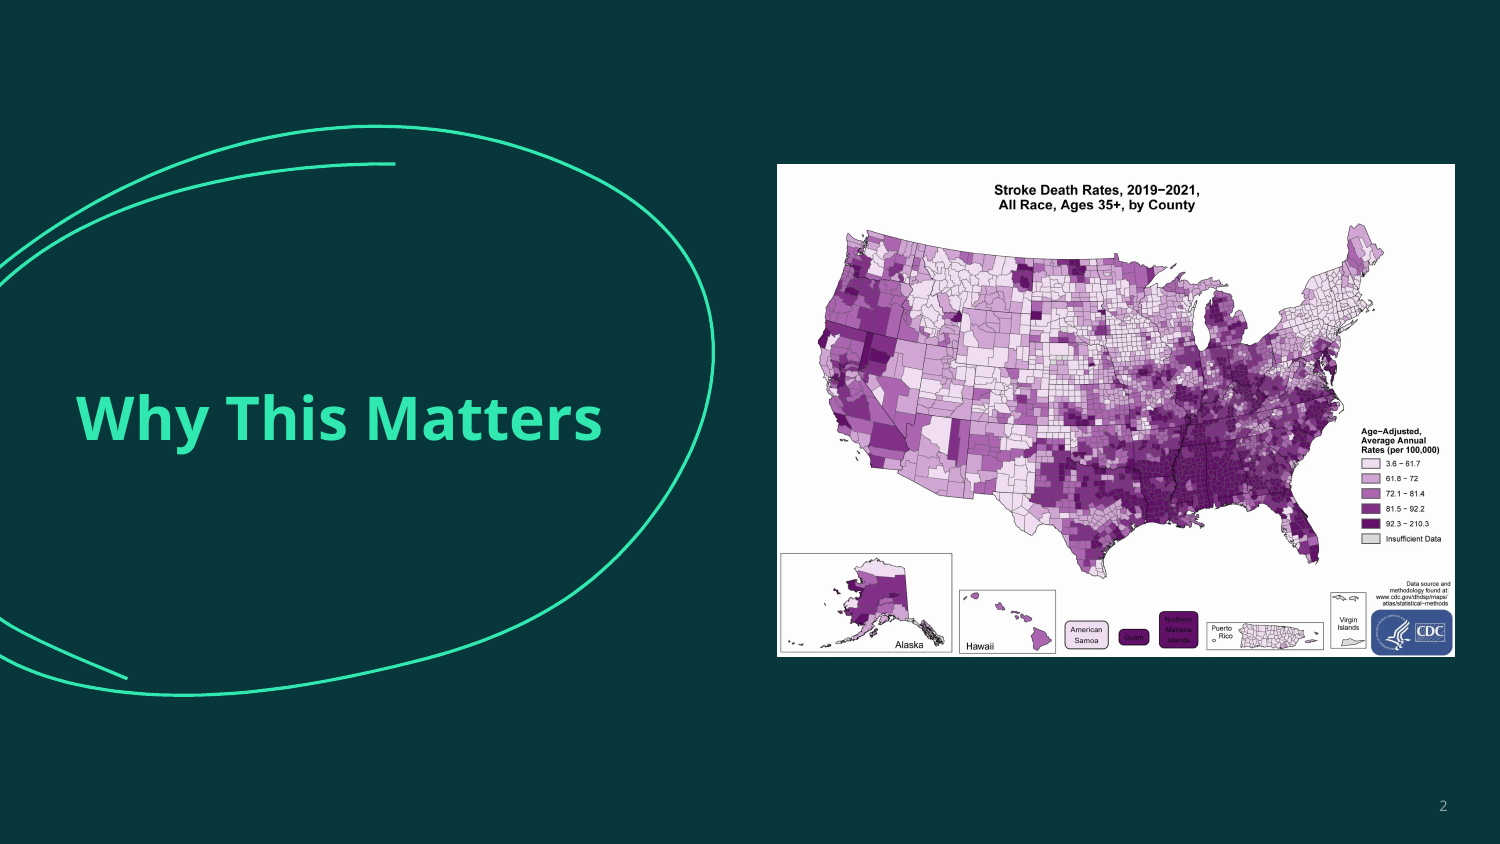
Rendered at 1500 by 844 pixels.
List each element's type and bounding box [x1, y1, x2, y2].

picture [777, 164, 1455, 658]
text_box [0, 124, 716, 698]
